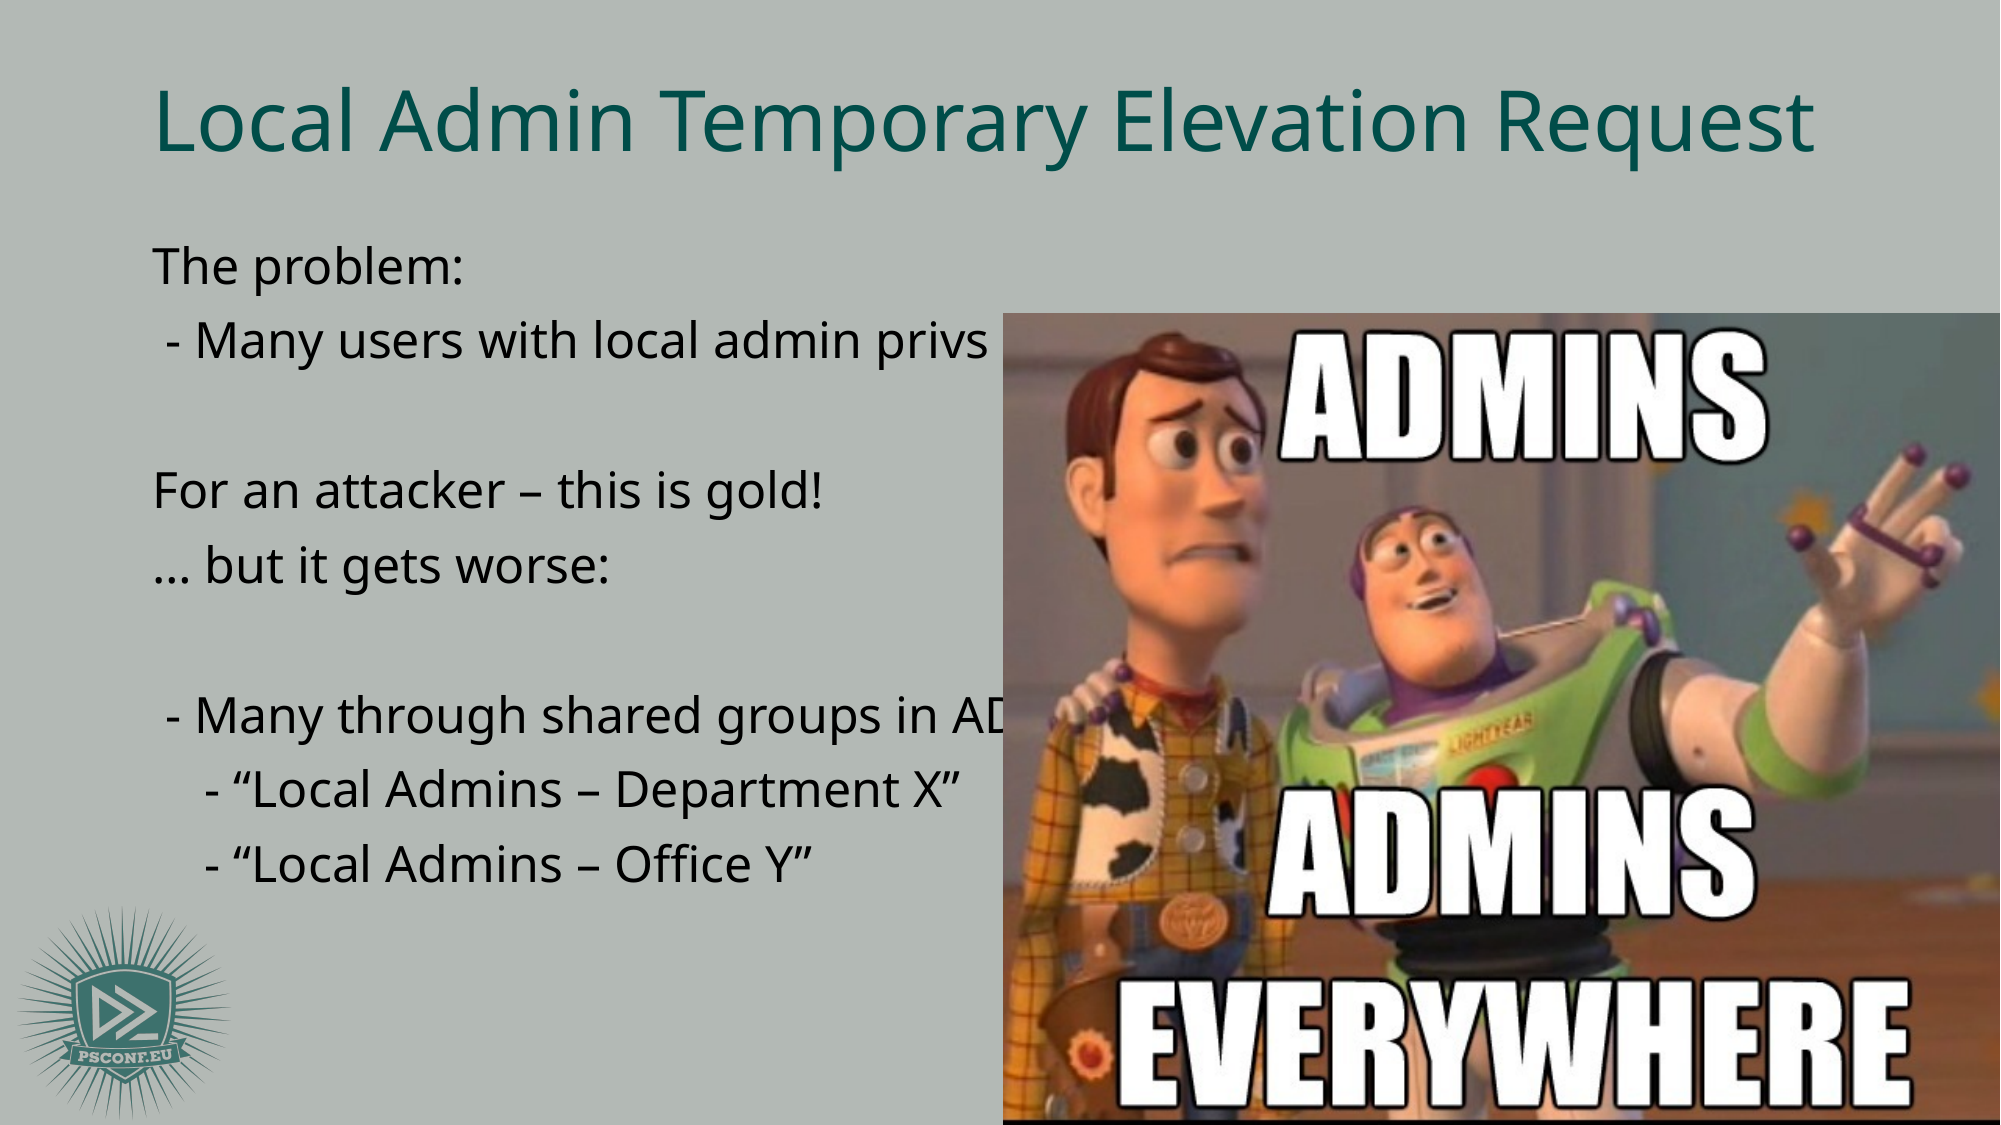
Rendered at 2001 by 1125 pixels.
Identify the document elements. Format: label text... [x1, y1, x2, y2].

picture [1003, 313, 2000, 1125]
title Local Admin Temporary Elevation Request [137, 59, 1863, 188]
list The problem: - Many users with local admin privs For an attacker – this is gold! … but it gets worse: - Many through shared groups in AD - “Local Admins – Department X” - “Local Admins – Office Y” [137, 233, 1863, 1014]
